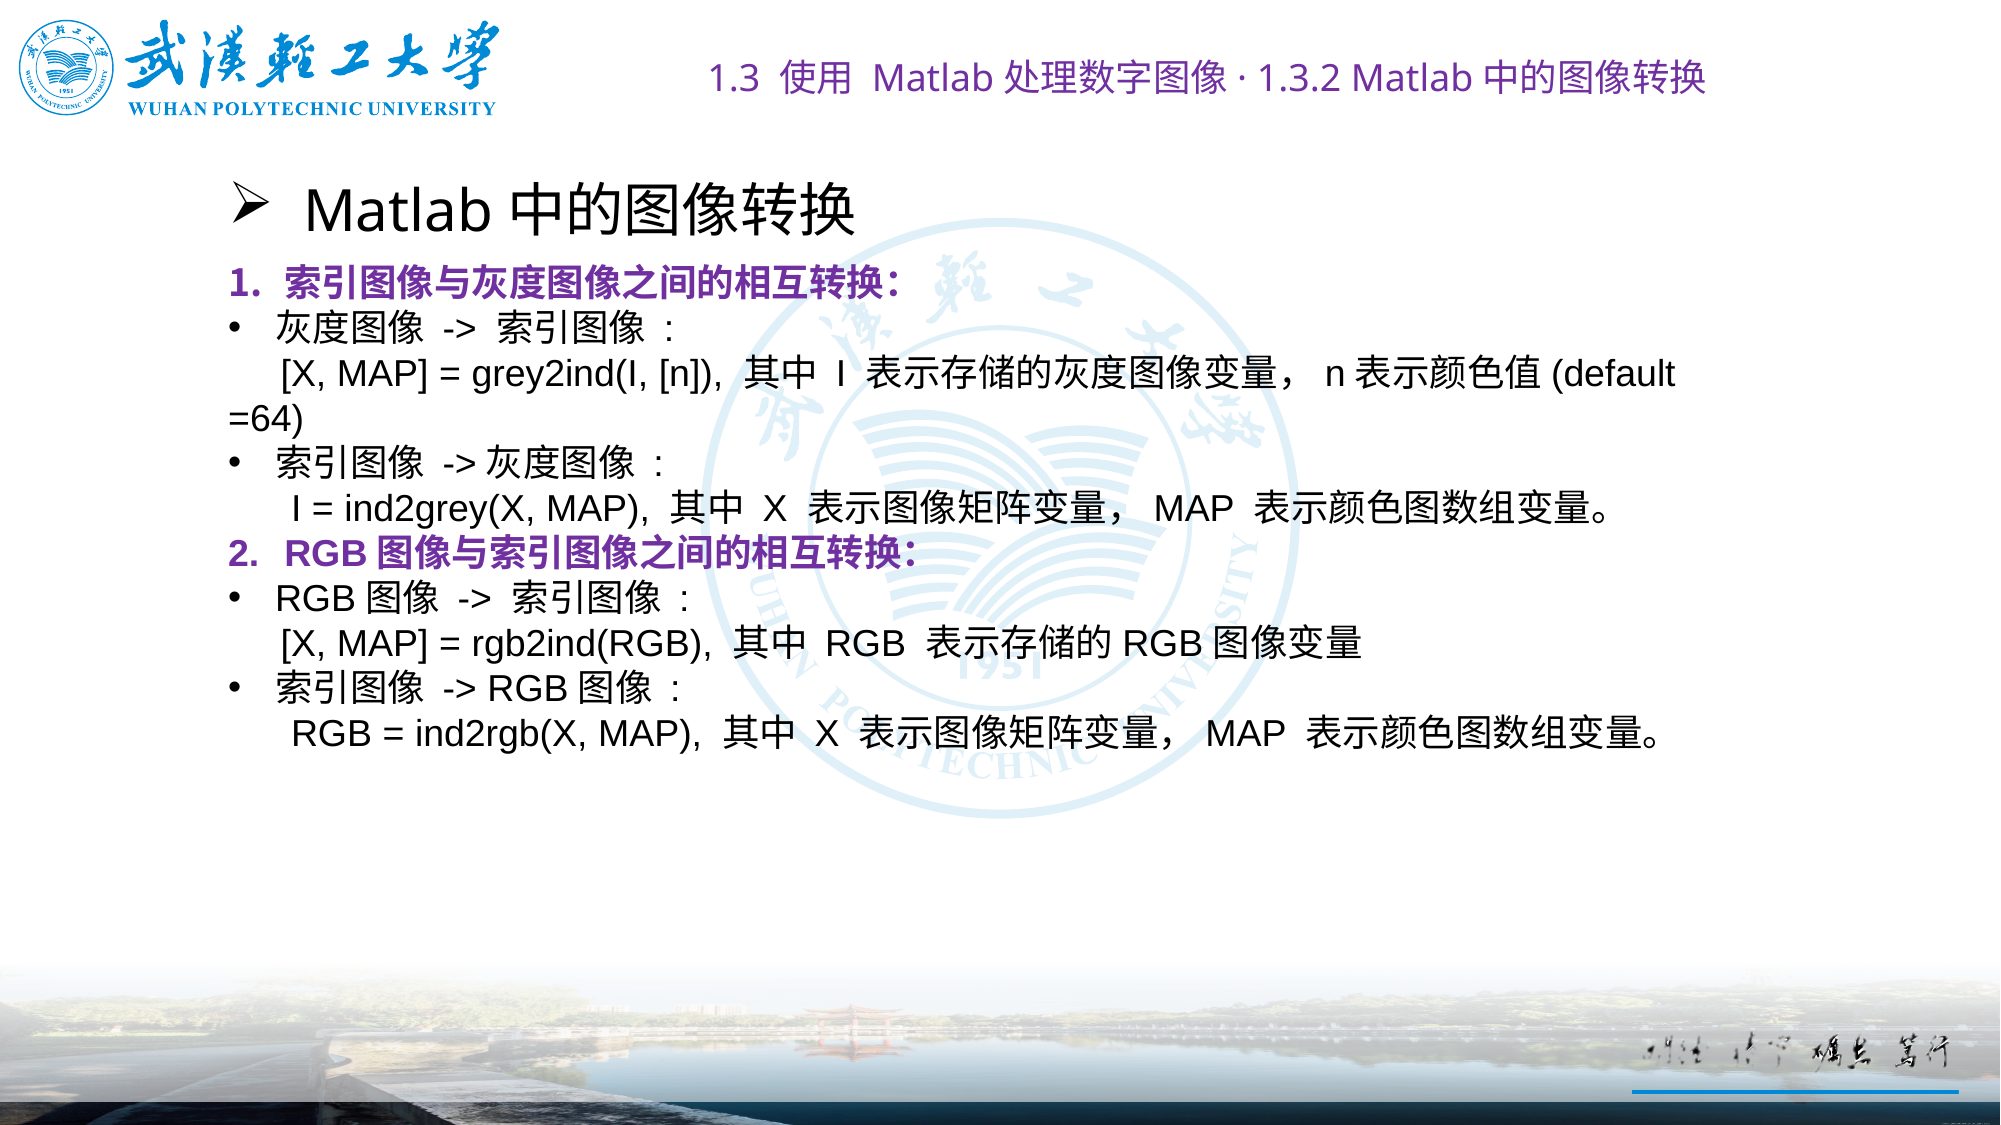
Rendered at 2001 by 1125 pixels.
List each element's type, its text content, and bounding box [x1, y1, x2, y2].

title Matlab中的图像转换 [213, 168, 1714, 251]
picture [0, 1102, 2000, 1125]
text_box 1.3 使用 Matlab处理数字图像· 1.3.2 Matlab中的图像转换 [644, 46, 1770, 107]
picture [1632, 1090, 1961, 1094]
subtitle 索引图像与灰度图像之间的相互转换： 灰度图像 -> 索引图像 : [X, MAP] = grey2ind(I, [n]), 其中 I 表示存储的灰度图像变量，n表示颜色值(default =64) 索引图像 ->灰度图像 : I = ind2grey(X, MAP), 其中 X 表示图像矩阵变量，MAP 表示颜色图数组变量。 RGB图像与索引图像之间的相互转换： RGB图像 -> 索引图像 : [X, MAP] = rgb2ind(RGB), 其中 RGB 表示存储的RGB图像变量 索引图像 -> RGB图像 : RGB = ind2rgb(X, MAP), 其中 X 表示图像矩阵变量，MAP 表示颜色图数组变量。 [213, 251, 1714, 1019]
